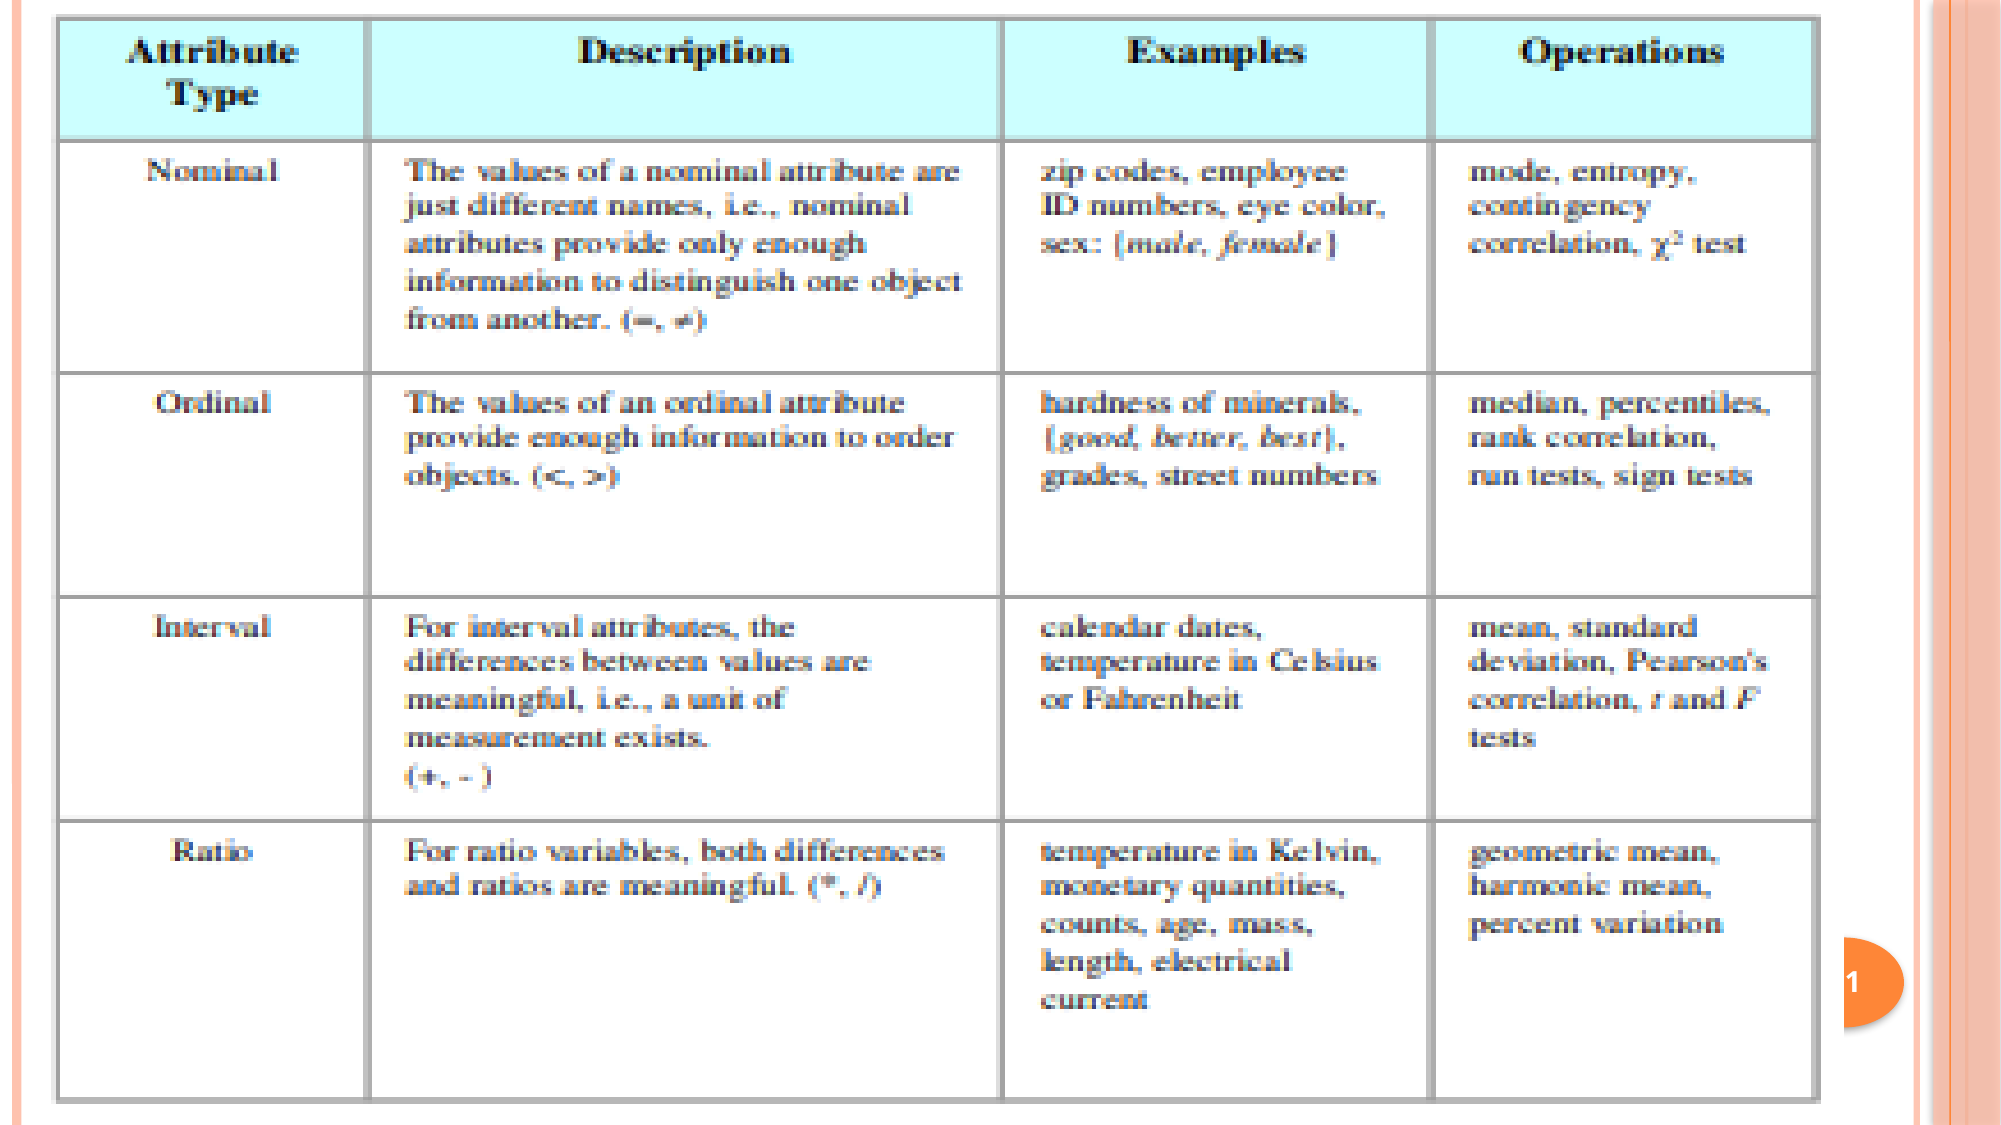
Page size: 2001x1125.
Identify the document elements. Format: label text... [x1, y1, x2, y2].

slide_number 21 [1850, 940, 1912, 1027]
picture [37, 0, 1845, 1117]
